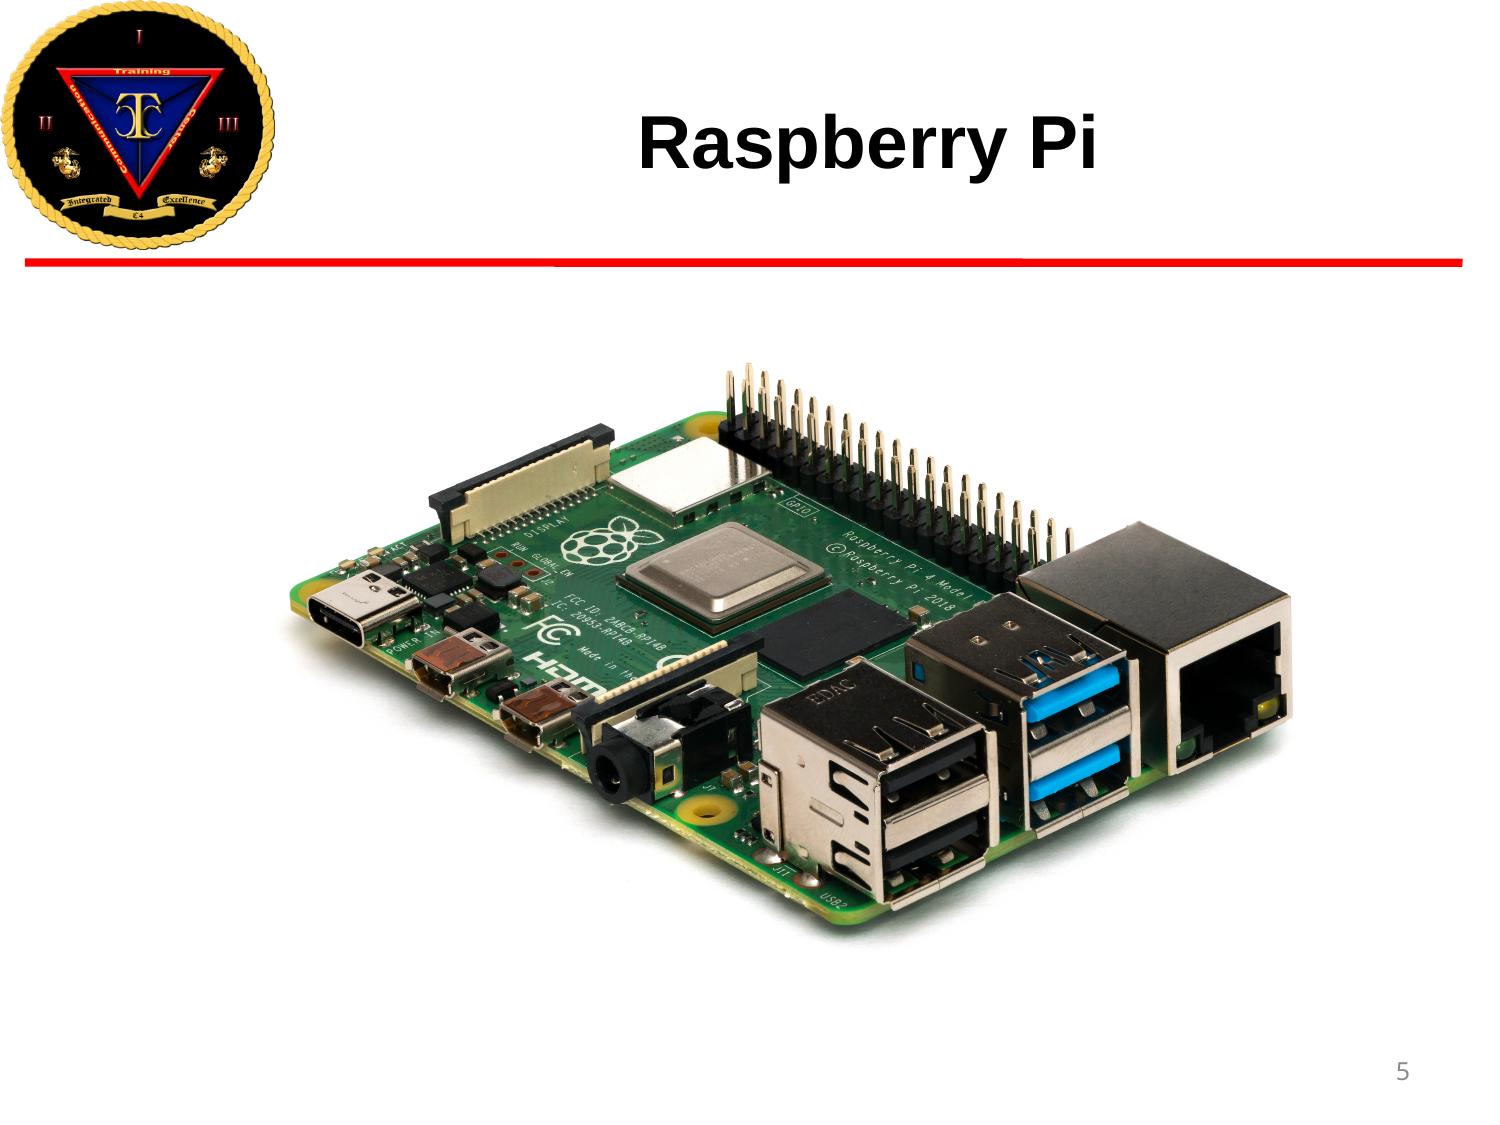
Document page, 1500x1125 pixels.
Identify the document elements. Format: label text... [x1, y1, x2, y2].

slide_number 5 [1074, 1042, 1425, 1103]
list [262, 349, 1307, 965]
title Raspberry Pi [274, 44, 1463, 233]
picture [0, 0, 275, 250]
